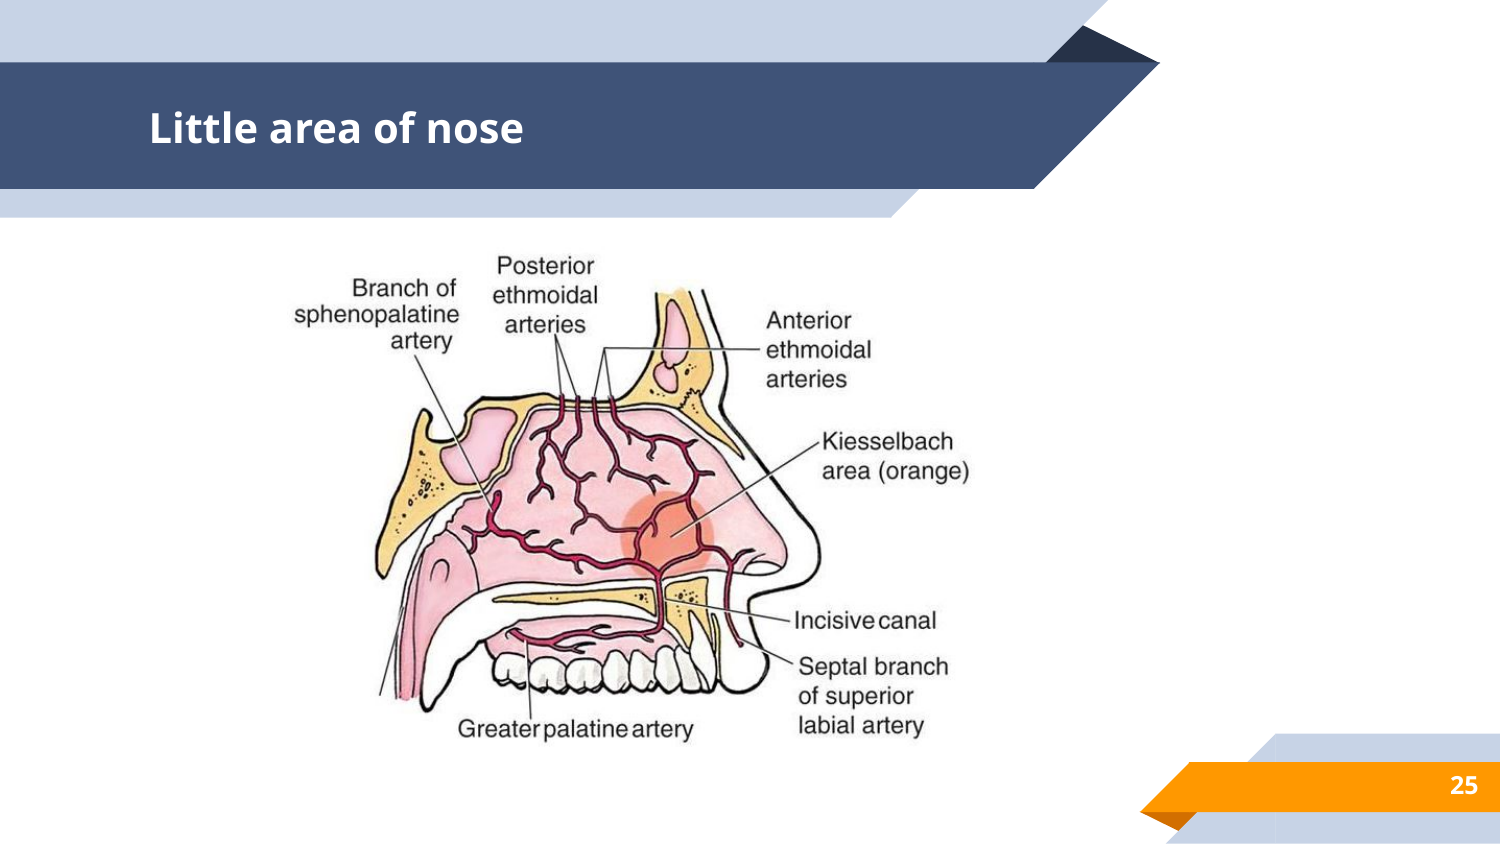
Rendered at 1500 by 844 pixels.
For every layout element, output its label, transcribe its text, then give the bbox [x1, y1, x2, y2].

picture [287, 246, 975, 750]
title Little area of nose [133, 64, 997, 190]
slide_number 25 [1249, 760, 1494, 813]
